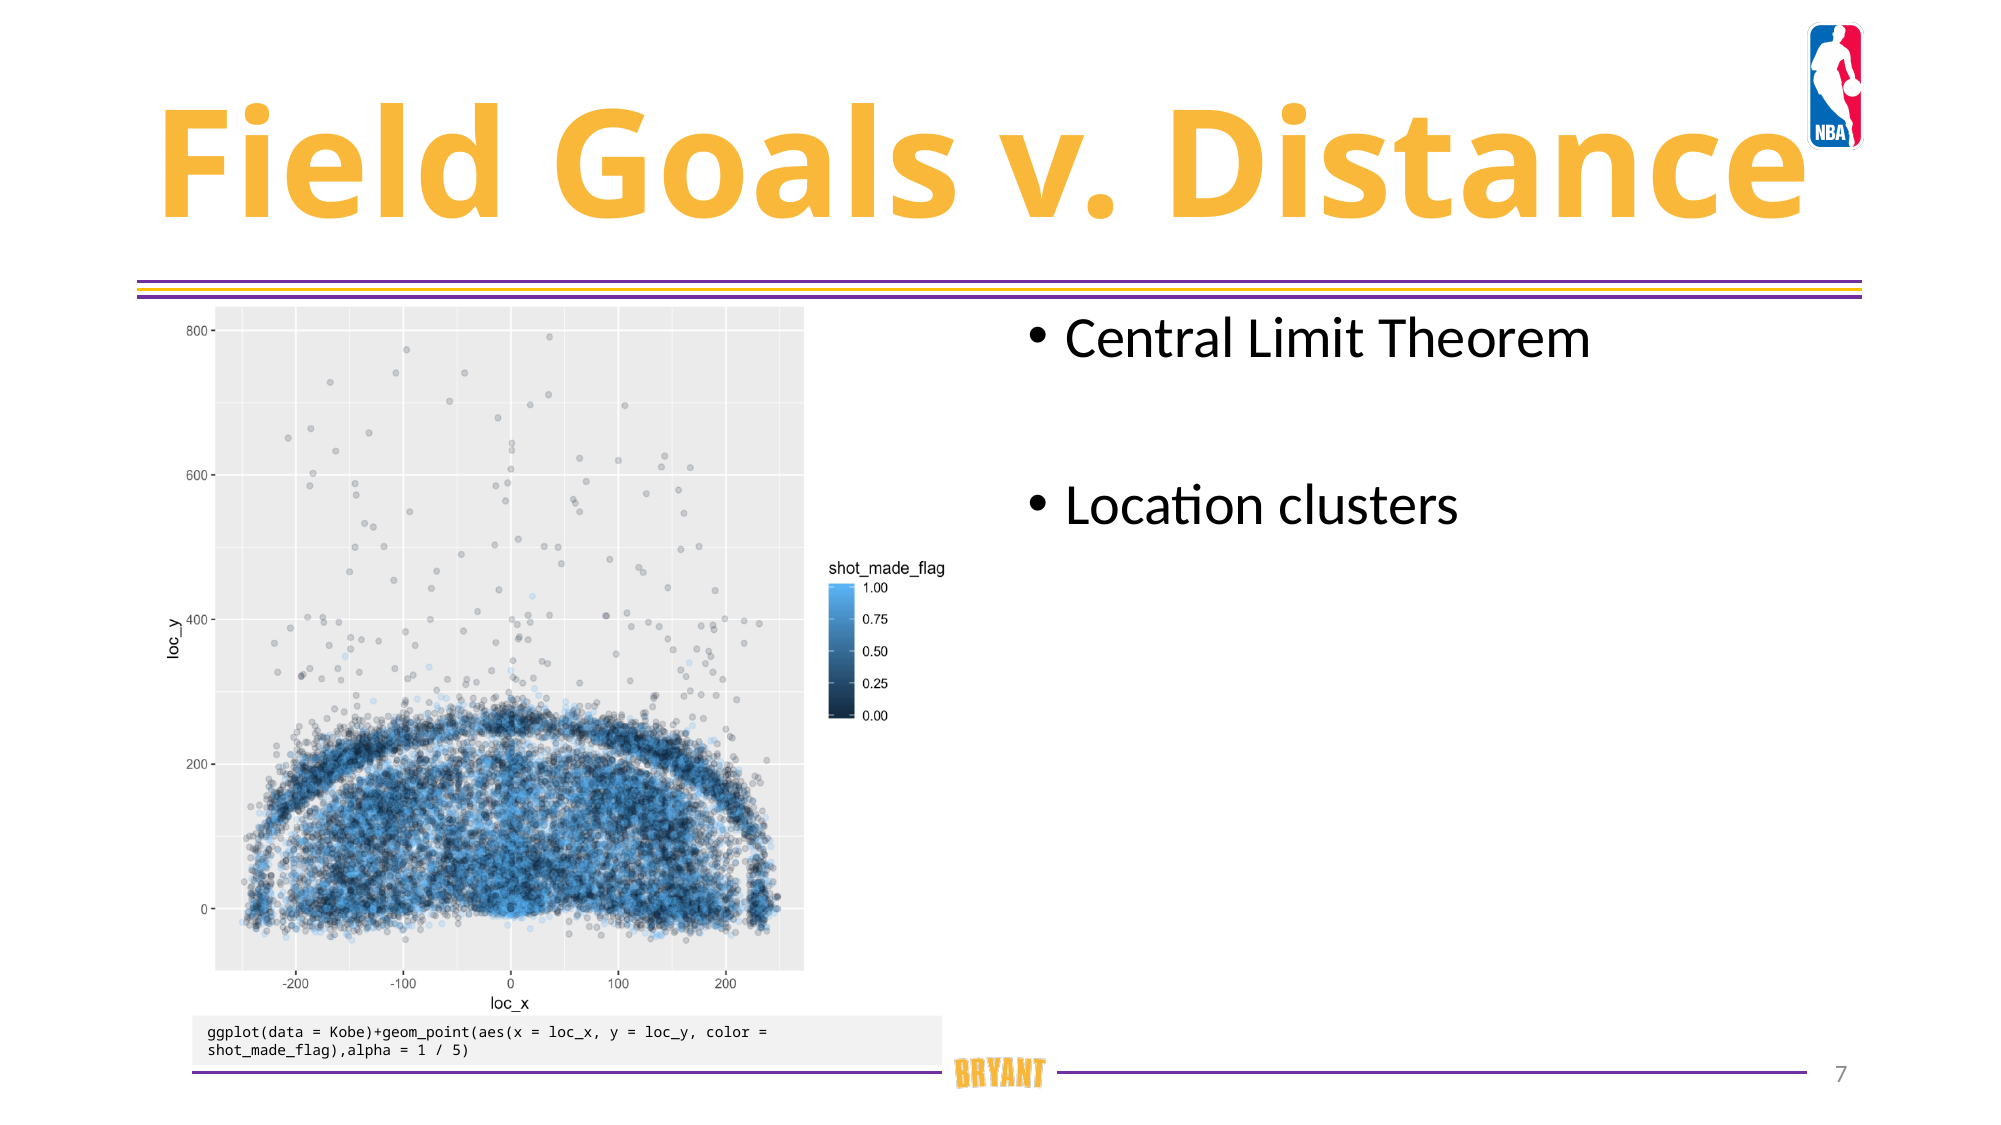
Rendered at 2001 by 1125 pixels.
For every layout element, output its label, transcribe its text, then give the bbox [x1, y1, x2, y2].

picture [942, 1054, 1058, 1091]
slide_number 7 [1412, 1042, 1863, 1103]
text_box ggplot(data = Kobe)+geom_point(aes(x = loc_x, y = loc_y, color = shot_made_flag),alpha = 1 / 5) [192, 1015, 943, 1066]
picture [1806, 22, 1864, 150]
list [167, 299, 958, 1014]
title Field Goals v. Distance [137, 59, 1863, 278]
list Central Limit Theorem Location clusters [1012, 299, 1863, 1014]
